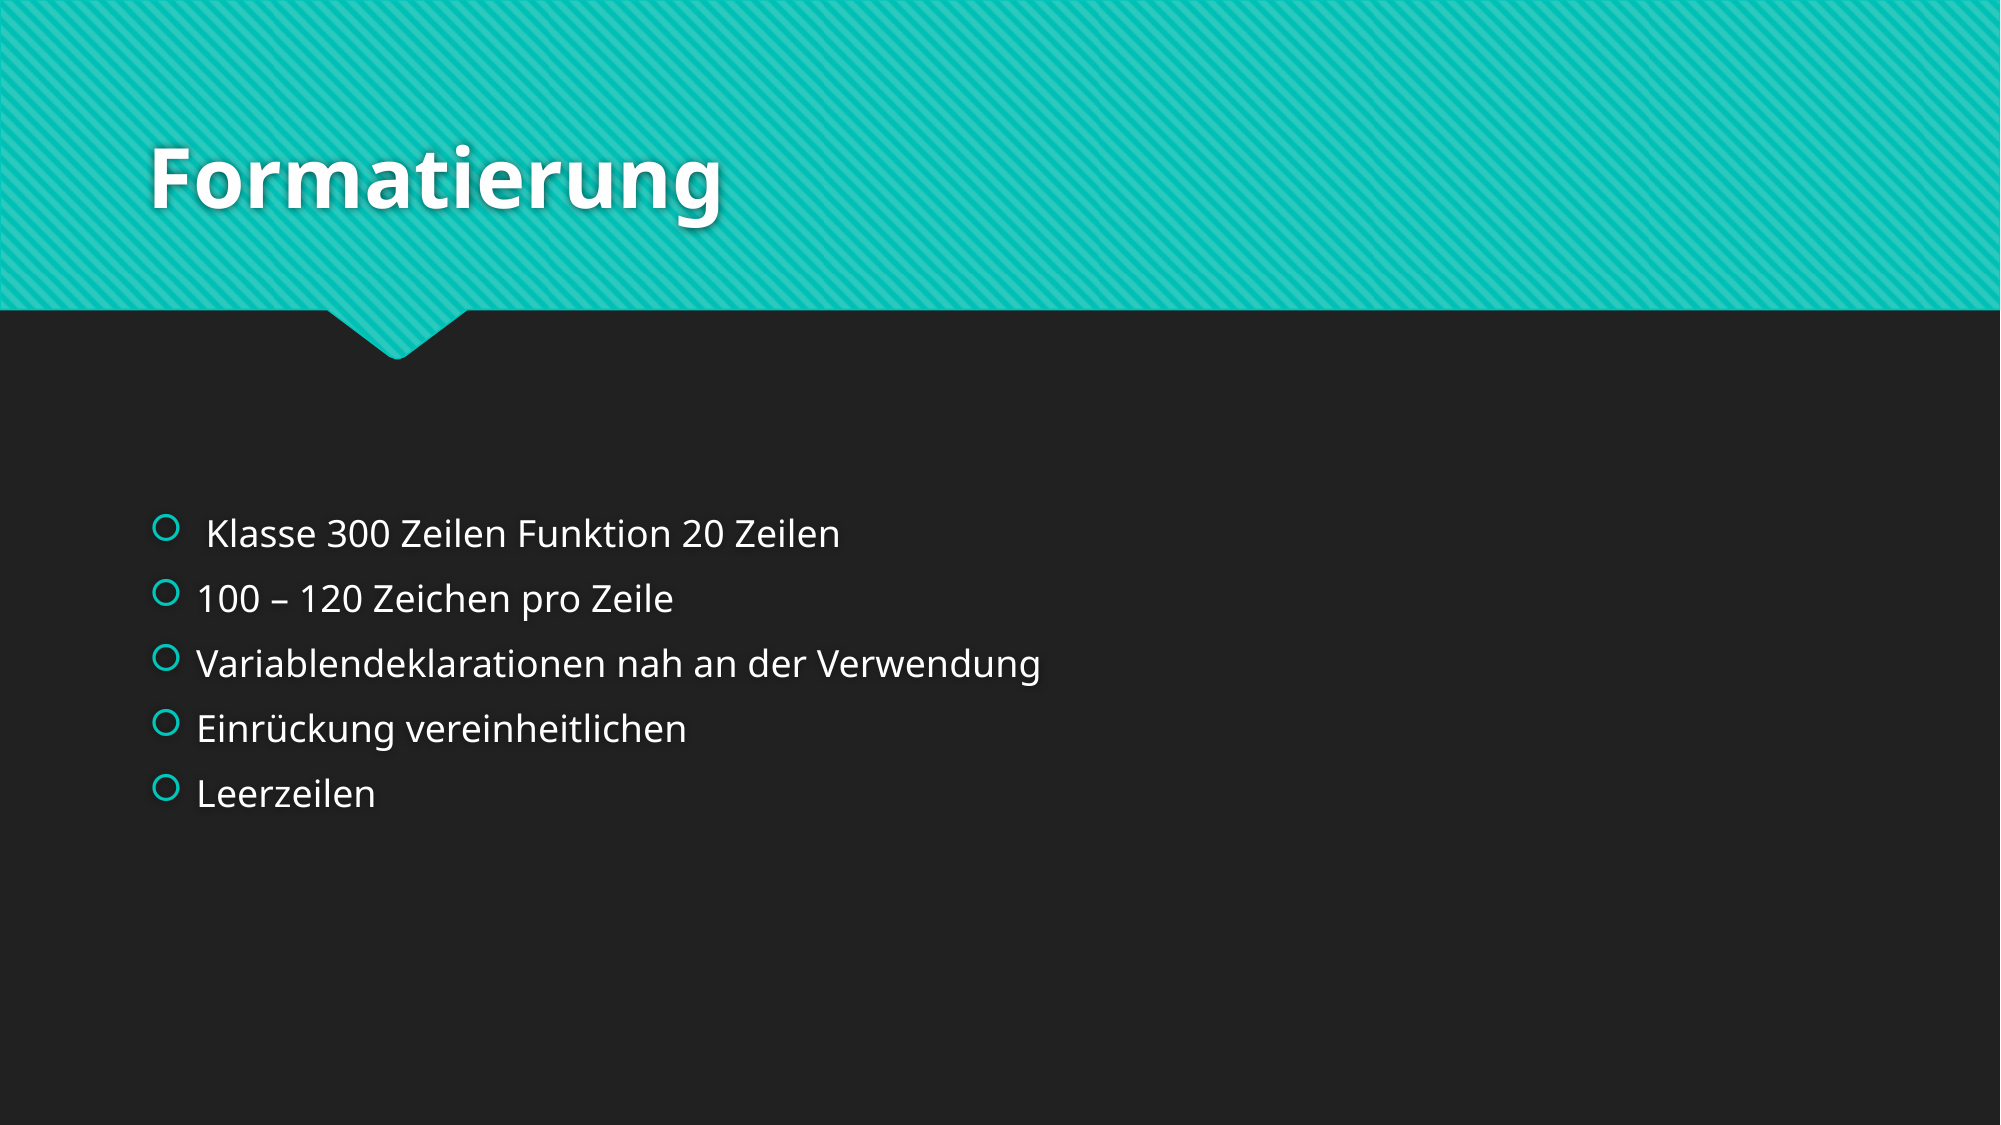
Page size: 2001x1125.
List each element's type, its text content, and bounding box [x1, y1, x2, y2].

list Klasse 300 Zeilen Funktion 20 Zeilen 100 – 120 Zeichen pro Zeile Variablendeklarationen nah an der Verwendung Einrückung vereinheitlichen Leerzeilen [134, 364, 1866, 962]
title Formatierung [132, 73, 1868, 233]
